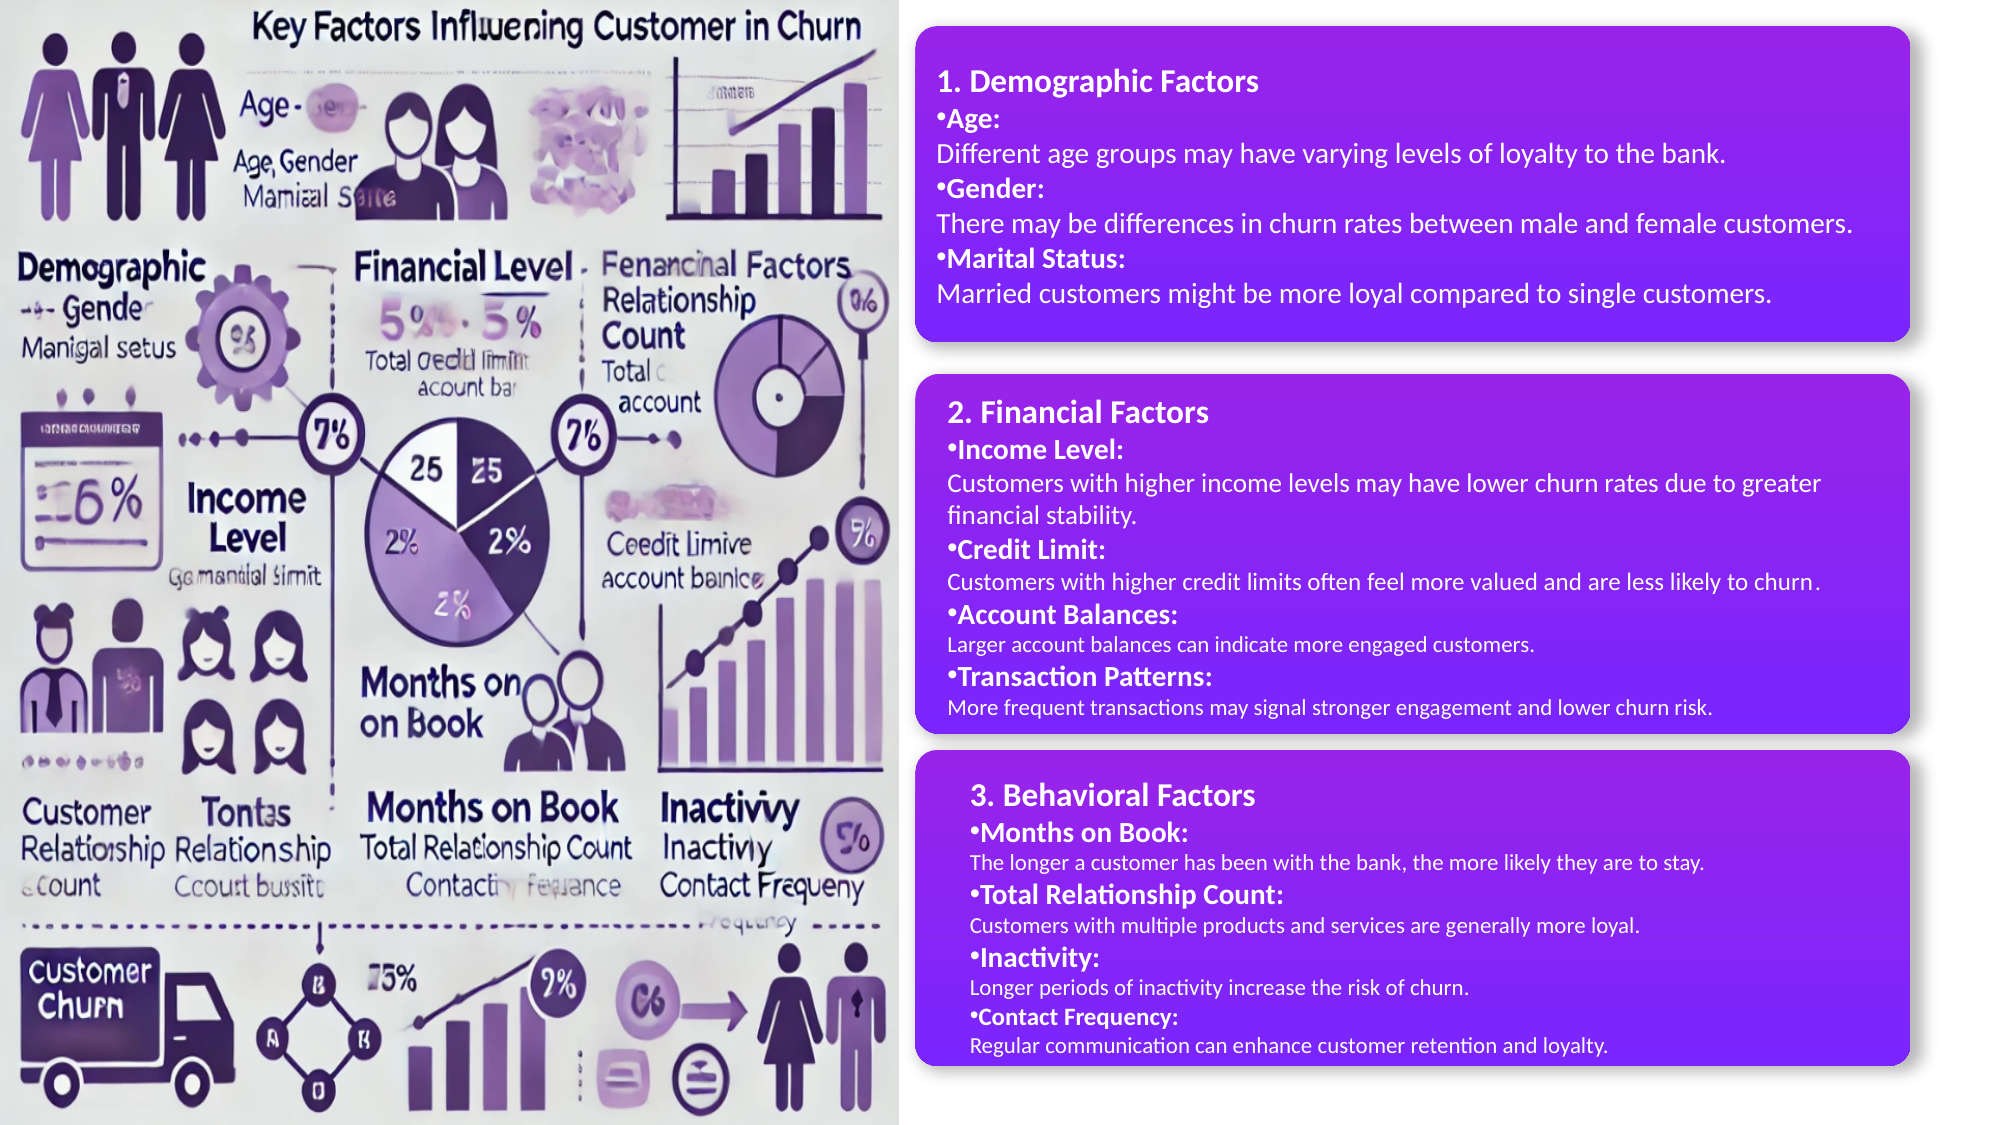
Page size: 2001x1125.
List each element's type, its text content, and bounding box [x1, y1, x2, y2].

text_box [914, 372, 1912, 736]
text_box [914, 748, 1912, 1067]
text_box 2. Financial Factors Income Level: Customers with higher income levels may have lower churn rates due to greater financial stability. Credit Limit: Customers with higher credit limits often feel more valued and are less likely to churn. Account Balances: Larger account balances can indicate more engaged customers. Transaction Patterns: More frequent transactions may signal stronger engagement and lower churn risk. [932, 382, 1873, 728]
picture [0, 0, 899, 1125]
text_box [1226, 174, 1770, 278]
text_box 1. Demographic Factors Age: Different age groups may have varying levels of loyalty to the bank. Gender: There may be differences in churn rates between male and female customers. Marital Status: Married customers might be more loyal compared to single customers. [914, 25, 1912, 344]
text_box 3. Behavioral Factors Months on Book: The longer a customer has been with the bank, the more likely they are to stay. Total Relationship Count: Customers with multiple products and services are generally more loyal. Inactivity: Longer periods of inactivity increase the risk of churn. Contact Frequency: Regular communication can enhance customer retention and loyalty. [955, 765, 1895, 1066]
